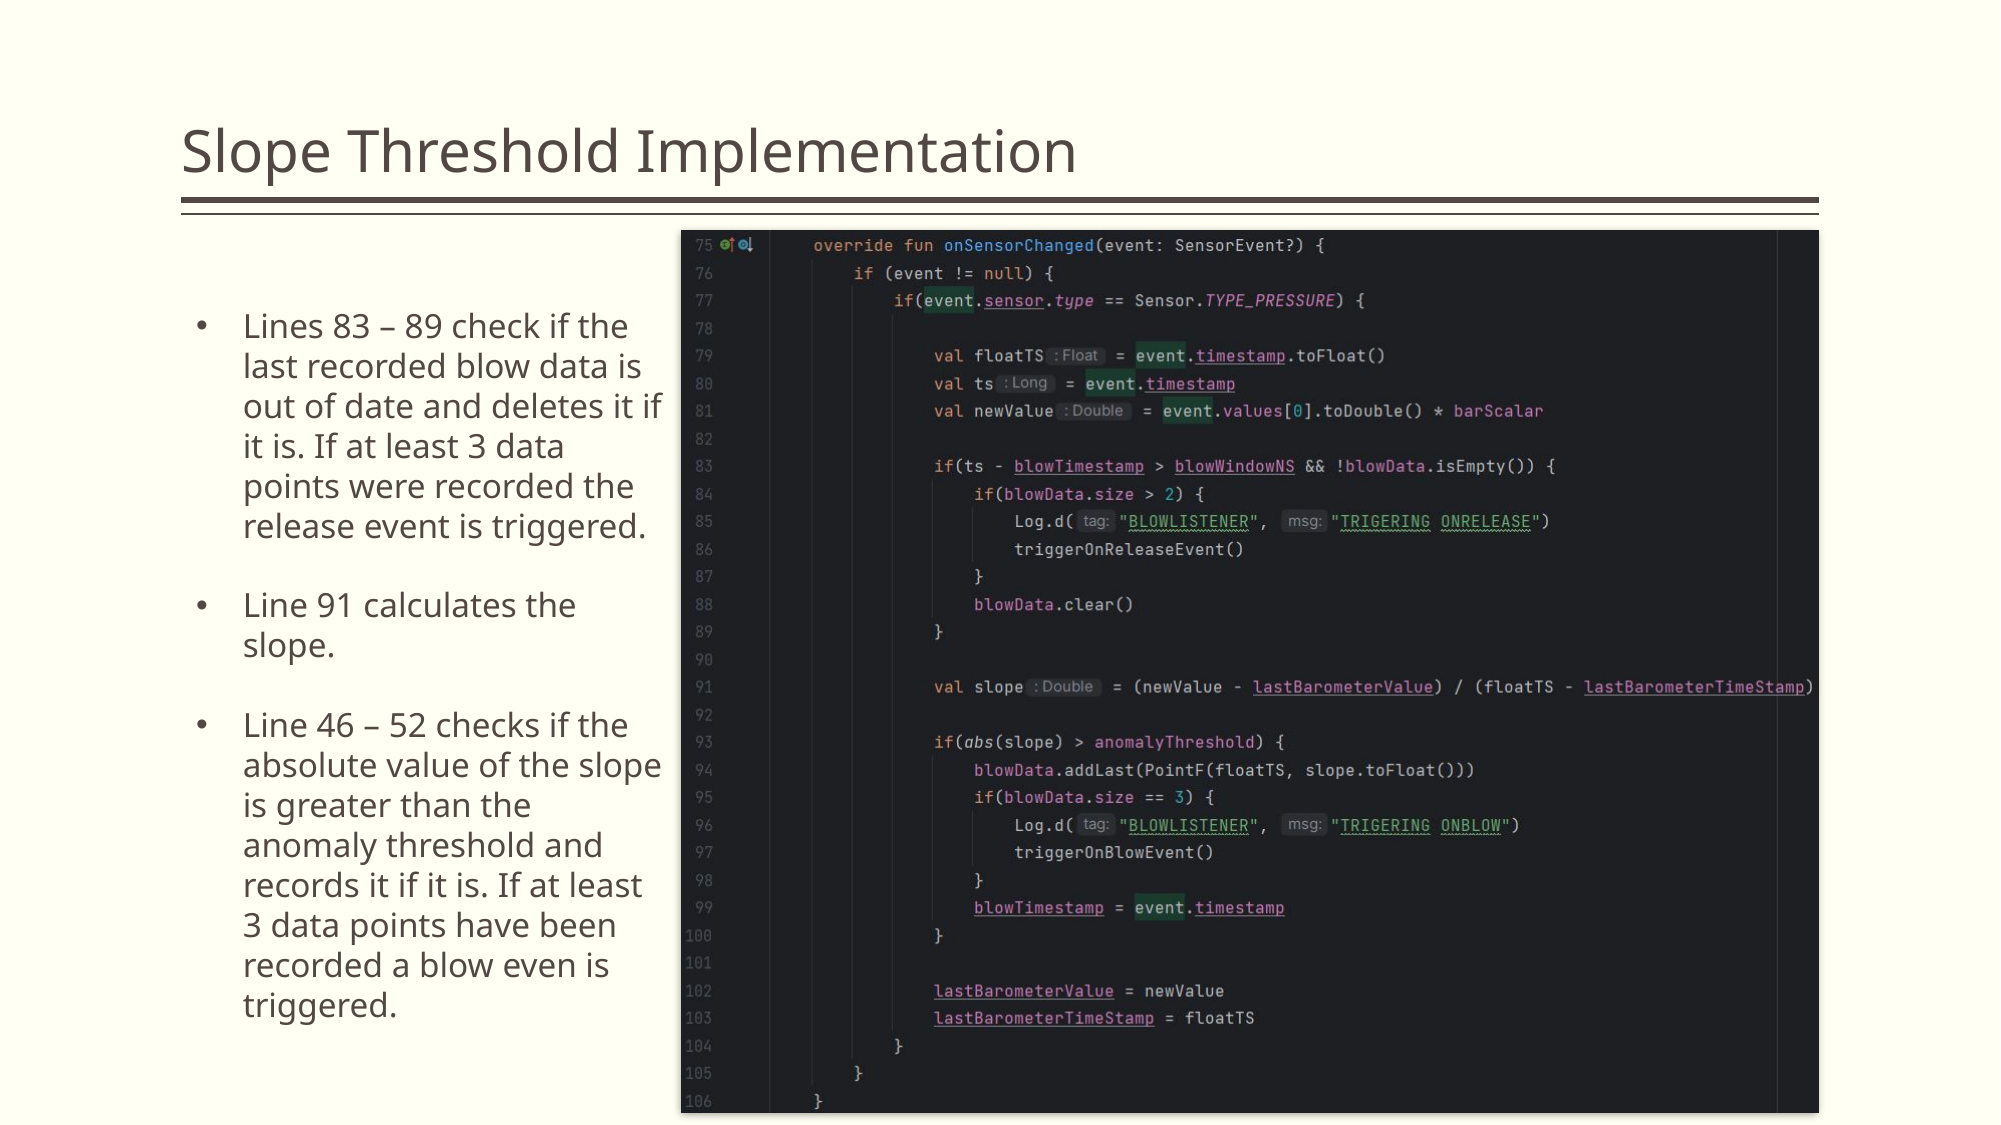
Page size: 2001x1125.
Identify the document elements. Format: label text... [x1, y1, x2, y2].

text_box Lines 83 – 89 check if the last recorded blow data is out of date and deletes it if it is. If at least 3 data points were recorded the release event is triggered. Line 91 calculates the slope. Line 46 – 52 checks if the absolute value of the slope is greater than the anomaly threshold and records it if it is. If at least 3 data points have been recorded a blow even is triggered. [181, 297, 675, 1077]
title Slope Threshold Implementation [181, 12, 1819, 193]
picture [681, 230, 1819, 1113]
